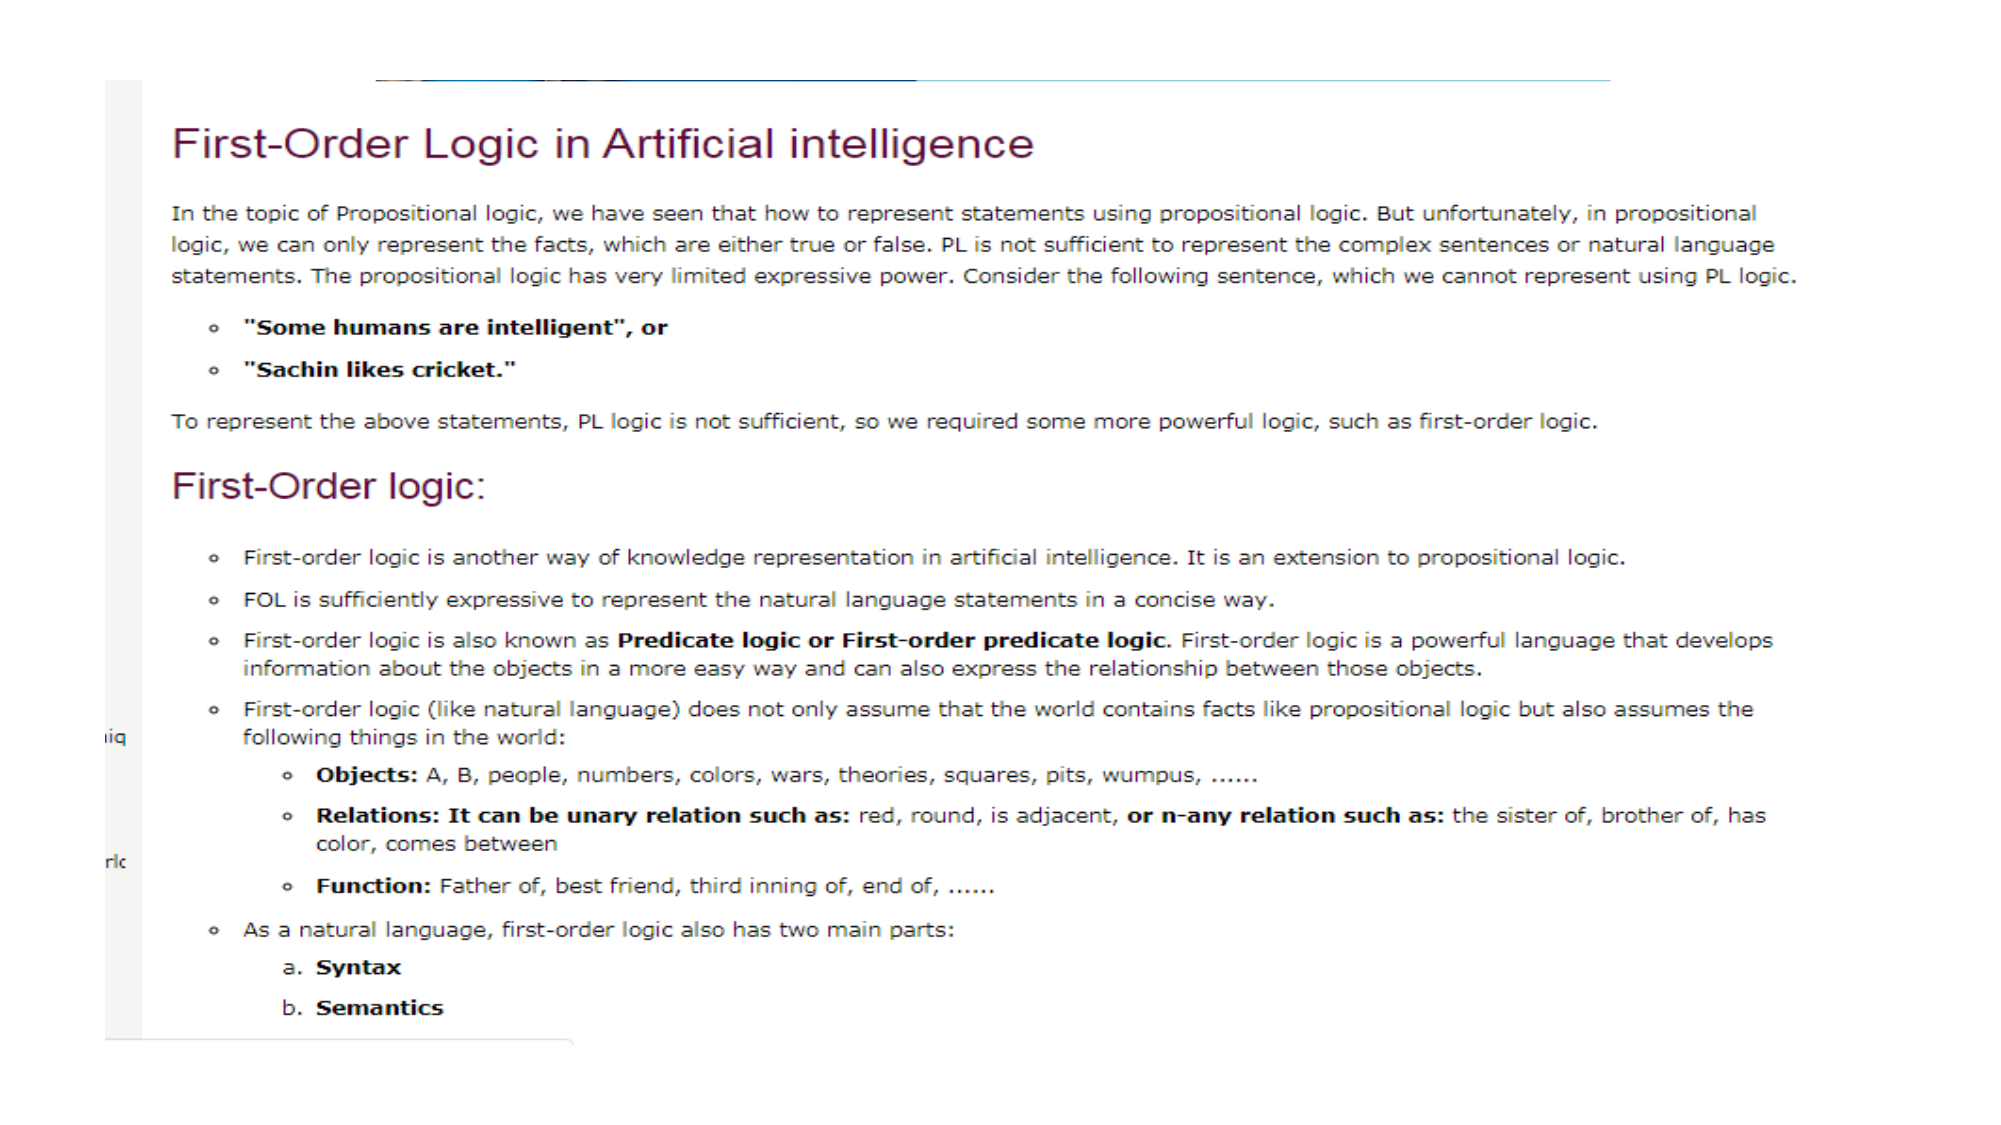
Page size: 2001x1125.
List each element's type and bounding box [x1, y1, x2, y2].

picture [105, 80, 1826, 1045]
